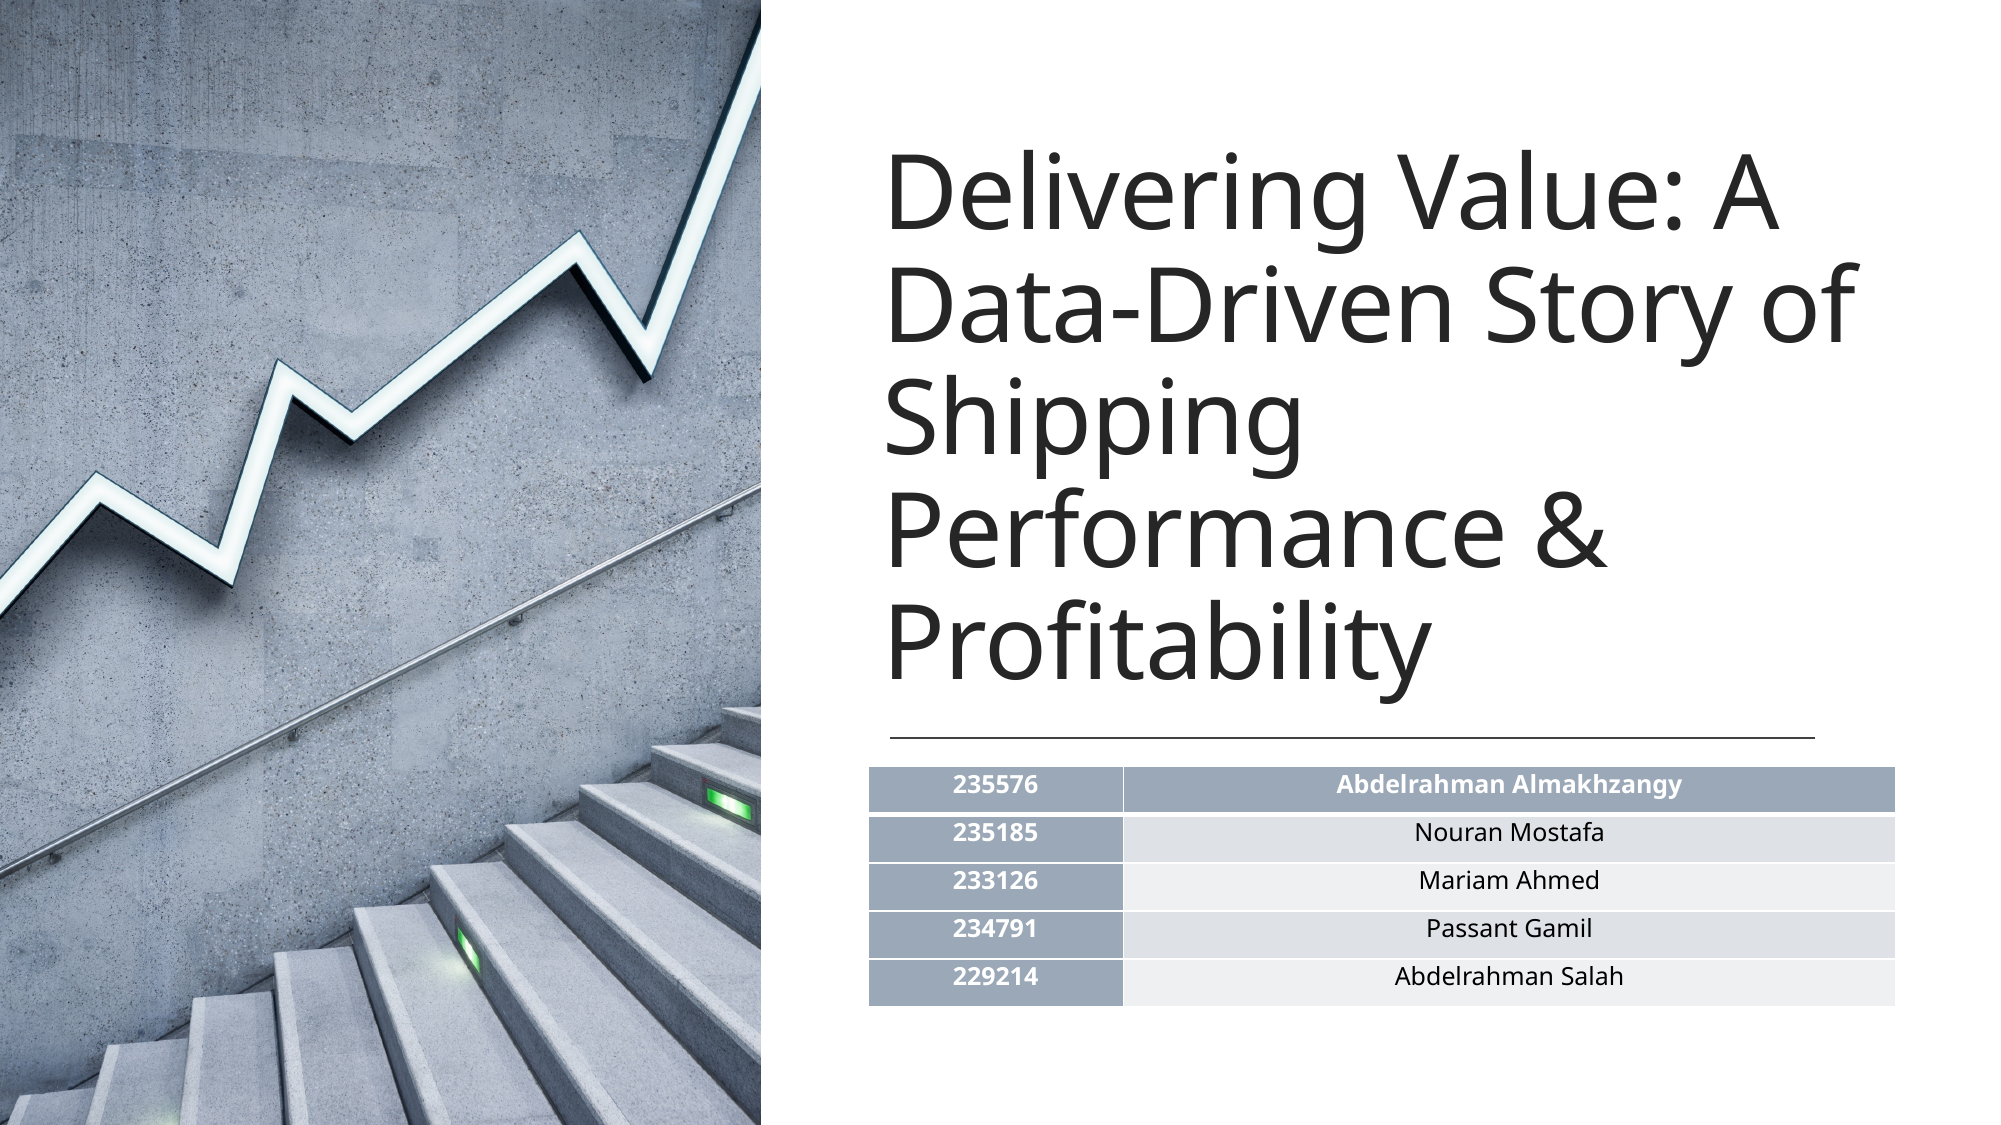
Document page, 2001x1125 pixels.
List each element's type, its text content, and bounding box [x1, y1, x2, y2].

title Delivering Value: A Data‑Driven Story of Shipping Performance & Profitability [867, 104, 1894, 710]
table_cell 229214 [869, 960, 1123, 1006]
table_cell 233126 [869, 864, 1123, 910]
table_cell 234791 [869, 912, 1123, 958]
table_header 235576 [869, 767, 1123, 812]
text_box [768, 0, 2000, 1125]
table_cell Abdelrahman Salah [1124, 960, 1895, 1006]
picture [0, 0, 761, 1125]
table_cell 235185 [869, 817, 1123, 862]
table_header Abdelrahman Almakhzangy [1124, 767, 1895, 812]
table_cell Passant Gamil [1124, 912, 1895, 958]
table_cell Nouran Mostafa [1124, 817, 1895, 862]
table_cell Mariam Ahmed [1124, 864, 1895, 910]
